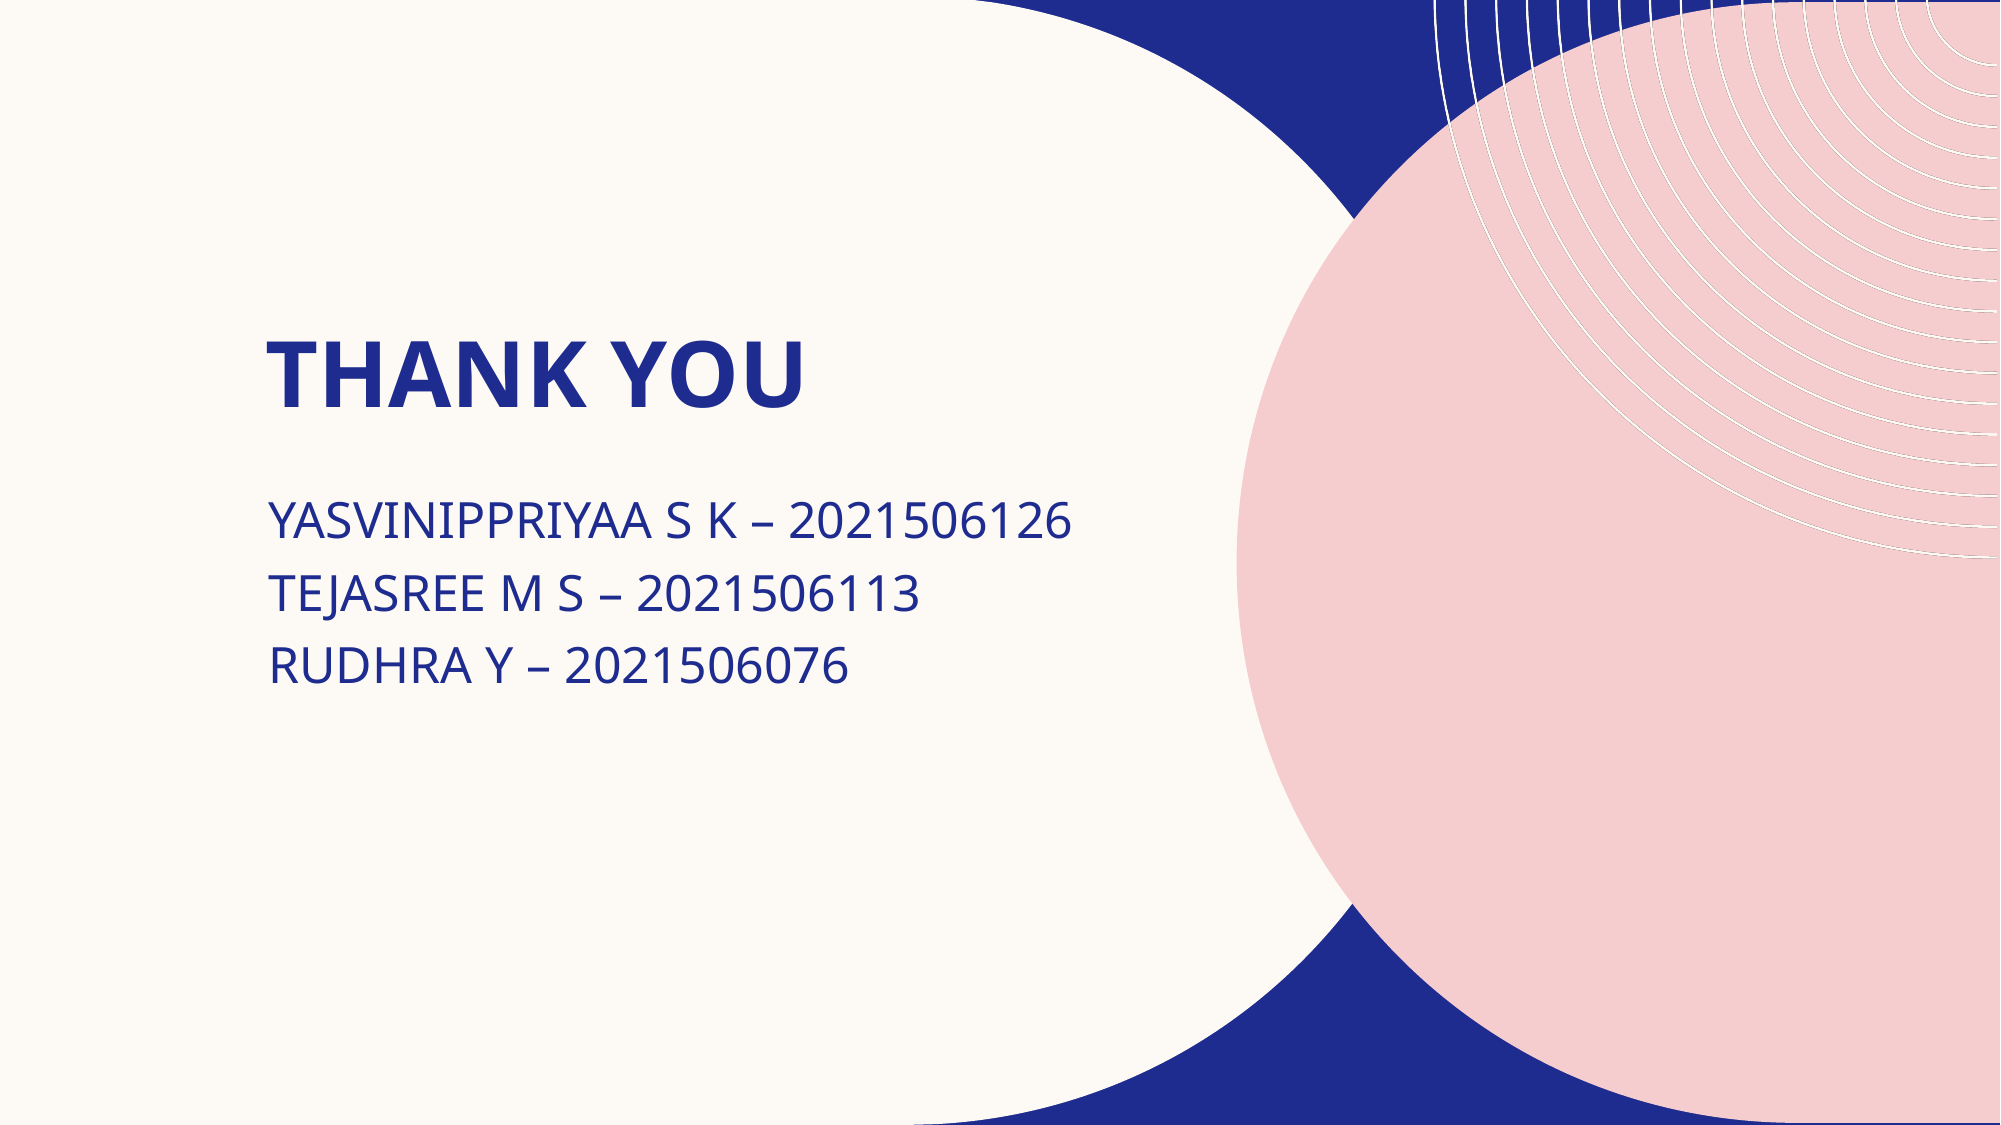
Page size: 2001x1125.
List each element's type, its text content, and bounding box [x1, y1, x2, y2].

picture [1433, 0, 1997, 559]
title THANK YOU [250, 323, 935, 434]
subtitle YASVINIPPRIYAA S K – 2021506126 TEJASREE M S – 2021506113 RUDHRA Y – 2021506076 [253, 489, 1103, 846]
